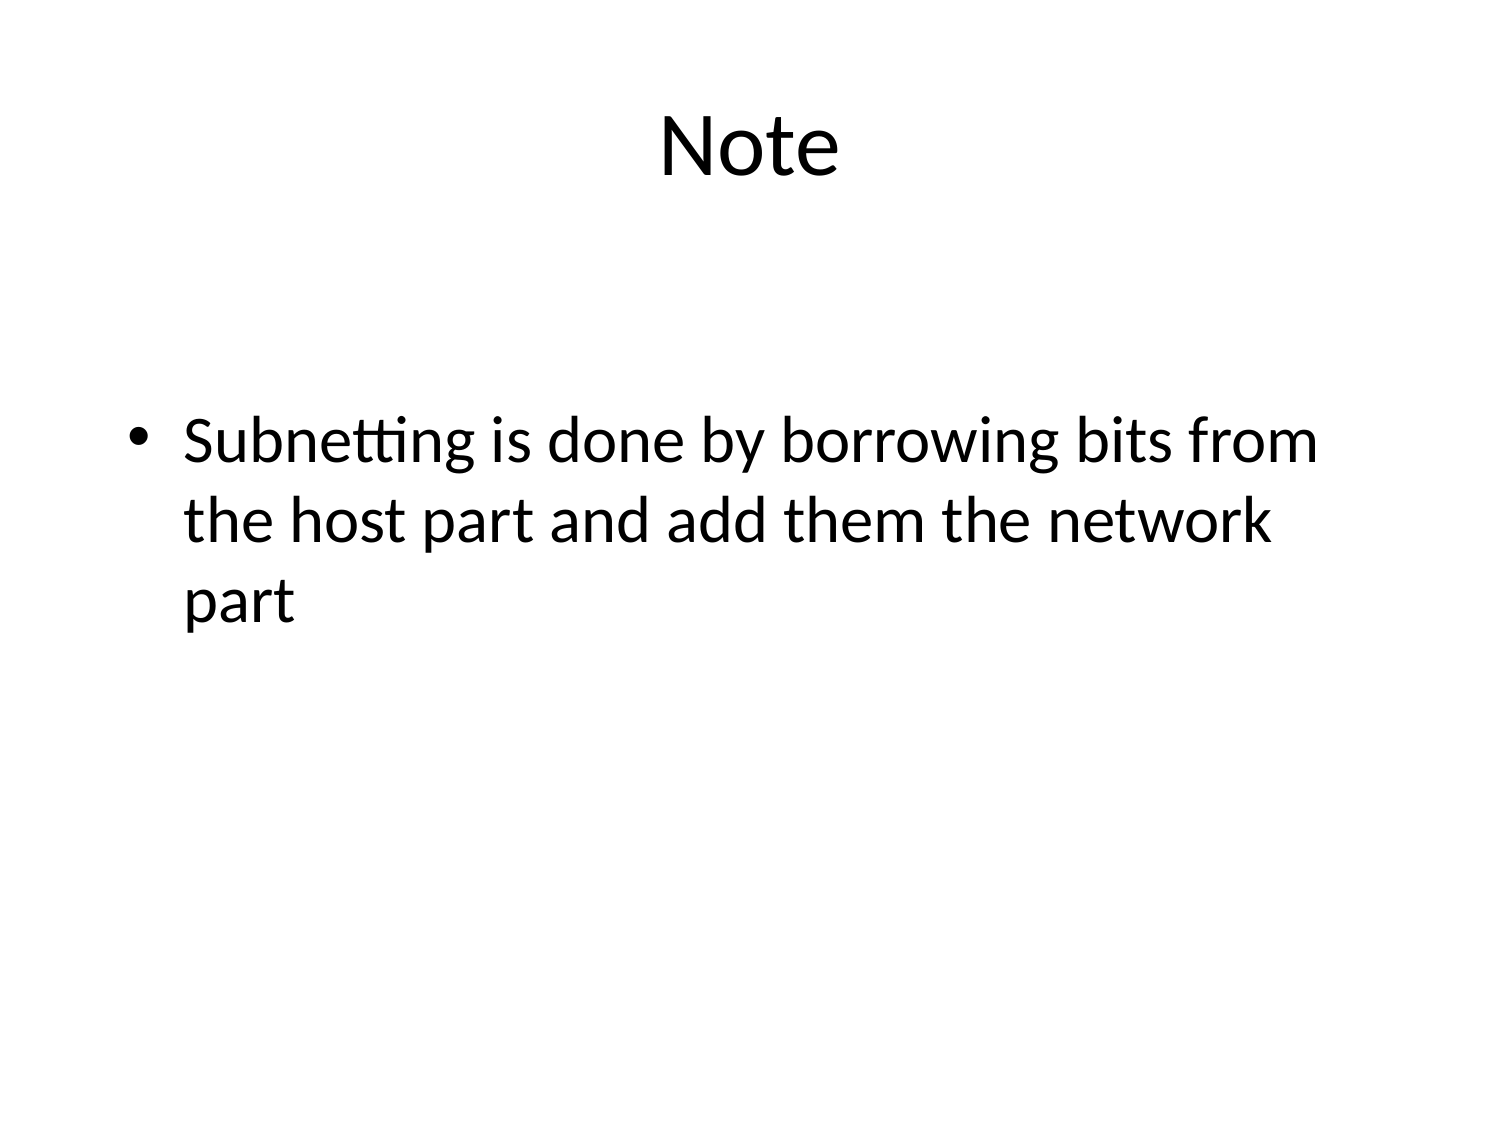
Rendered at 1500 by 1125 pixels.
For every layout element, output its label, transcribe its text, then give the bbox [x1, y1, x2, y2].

title Note [75, 45, 1425, 233]
list Subnetting is done by borrowing bits from the host part and add them the network part [112, 388, 1388, 950]
